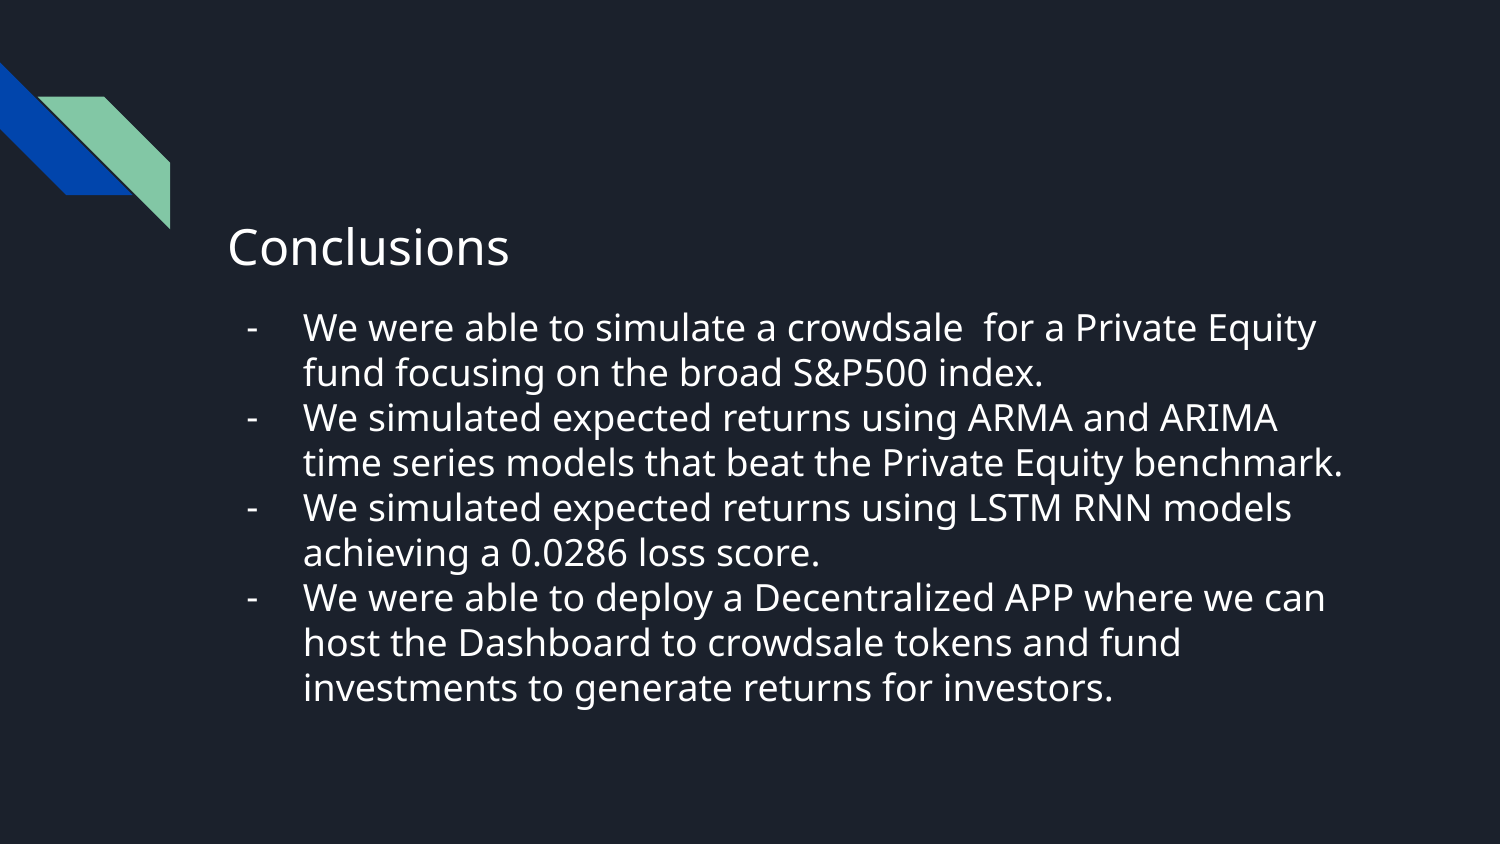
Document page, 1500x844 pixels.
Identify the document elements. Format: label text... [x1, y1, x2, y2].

title Conclusions [212, 200, 711, 288]
subtitle We were able to simulate a crowdsale for a Private Equity fund focusing on the broad S&P500 index. We simulated expected returns using ARMA and ARIMA time series models that beat the Private Equity benchmark. We simulated expected returns using LSTM RNN models achieving a 0.0286 loss score. We were able to deploy a Decentralized APP where we can host the Dashboard to crowdsale tokens and fund investments to generate returns for investors. [212, 288, 1373, 737]
